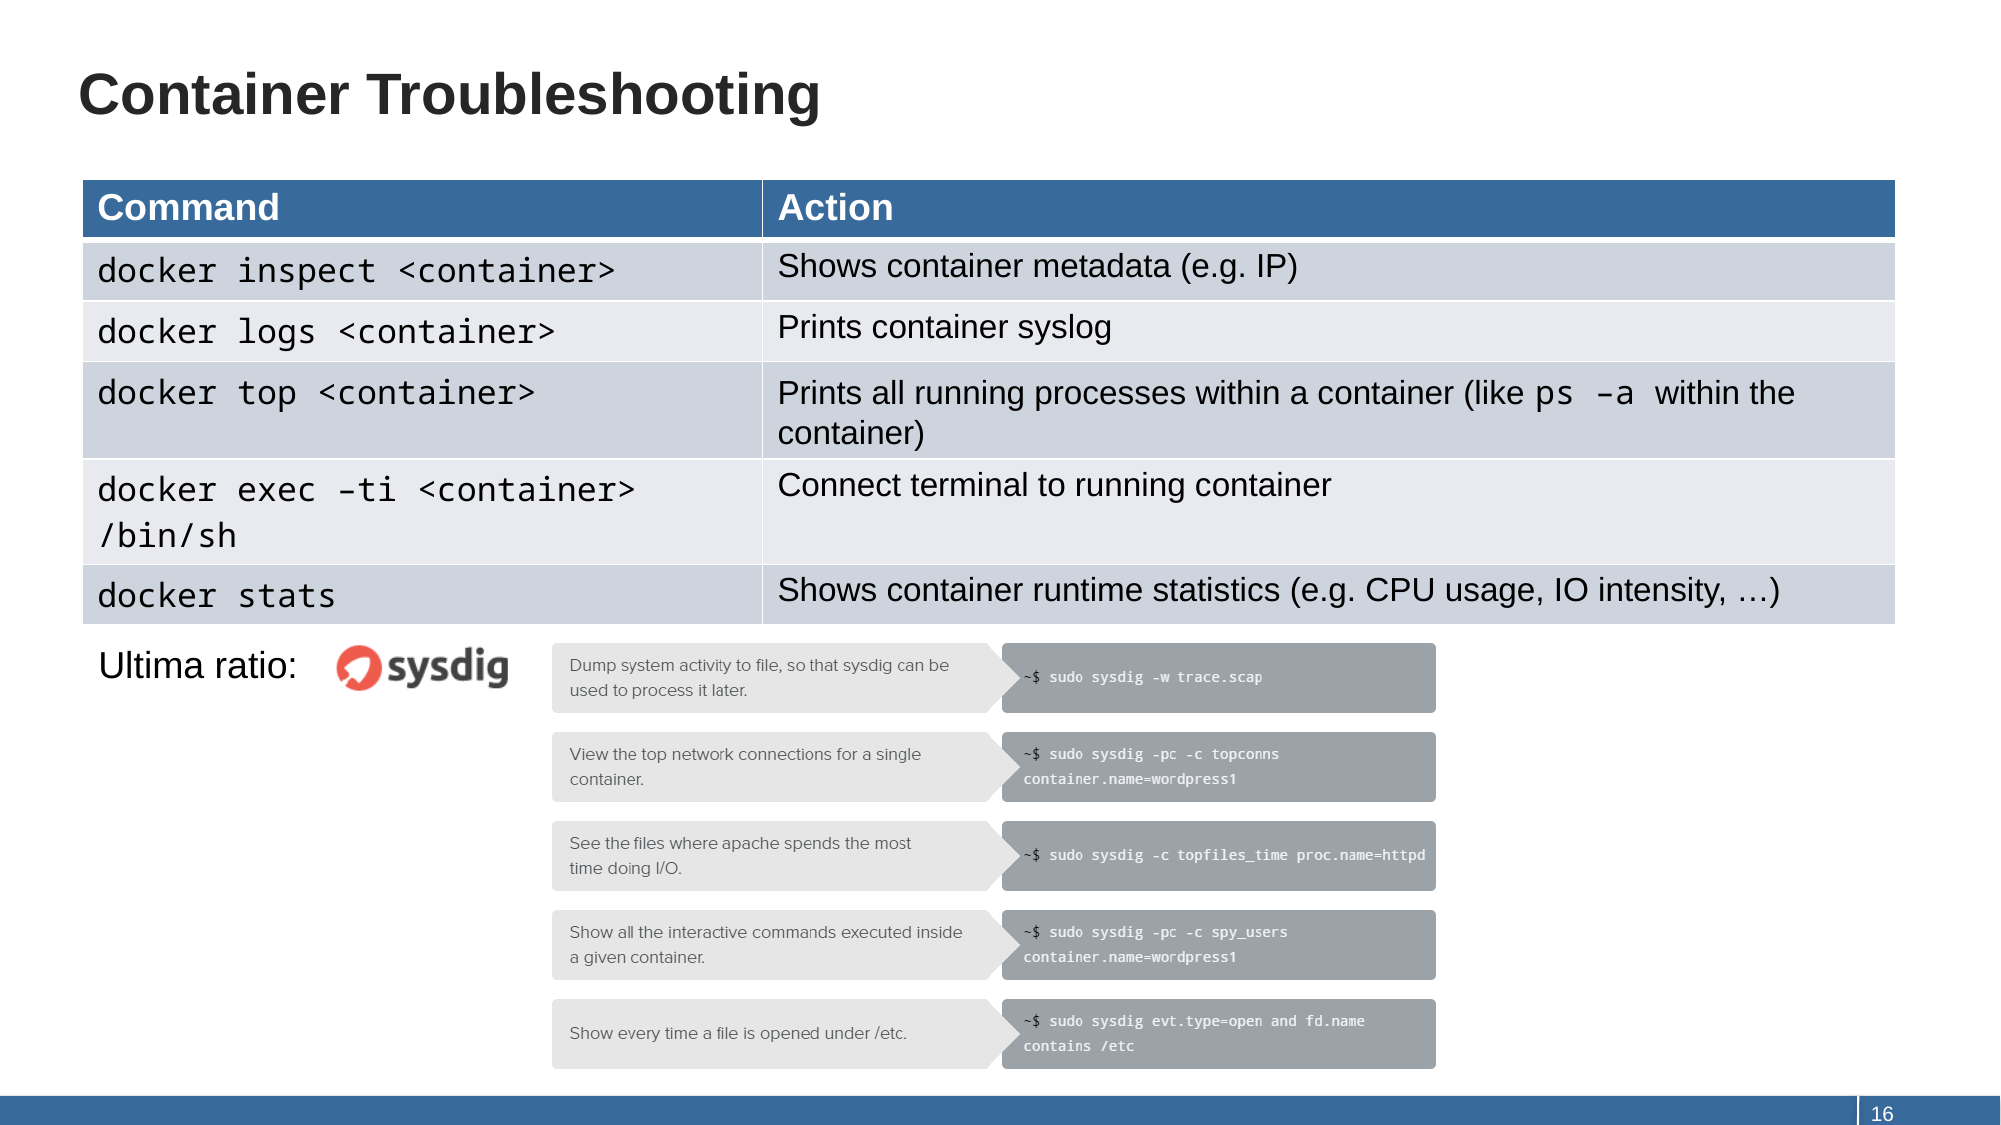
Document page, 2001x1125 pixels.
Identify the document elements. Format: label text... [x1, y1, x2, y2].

picture [541, 633, 1440, 1074]
text_box Ultima ratio: [83, 634, 313, 694]
table_header Command [83, 180, 762, 237]
slide_number 16 [1870, 1073, 1988, 1125]
title Container Troubleshooting [63, 56, 1896, 220]
table_cell docker exec –ti <container> /bin/sh [83, 460, 762, 564]
table_cell Shows container runtime statistics (e.g. CPU usage, IO intensity, …) [763, 565, 1895, 624]
table_cell docker logs <container> [83, 302, 762, 361]
table_header Action [763, 180, 1895, 237]
table_cell docker inspect <container> [83, 243, 762, 300]
table_cell Connect terminal to running container [763, 460, 1895, 564]
table_cell Prints container syslog [763, 302, 1895, 361]
picture [328, 633, 513, 701]
table_cell docker stats [83, 565, 762, 624]
table_cell Shows container metadata (e.g. IP) [763, 243, 1895, 300]
table_cell docker top <container> [83, 362, 762, 458]
table_cell Prints all running processes within a container (like ps –a within the container) [763, 362, 1895, 458]
